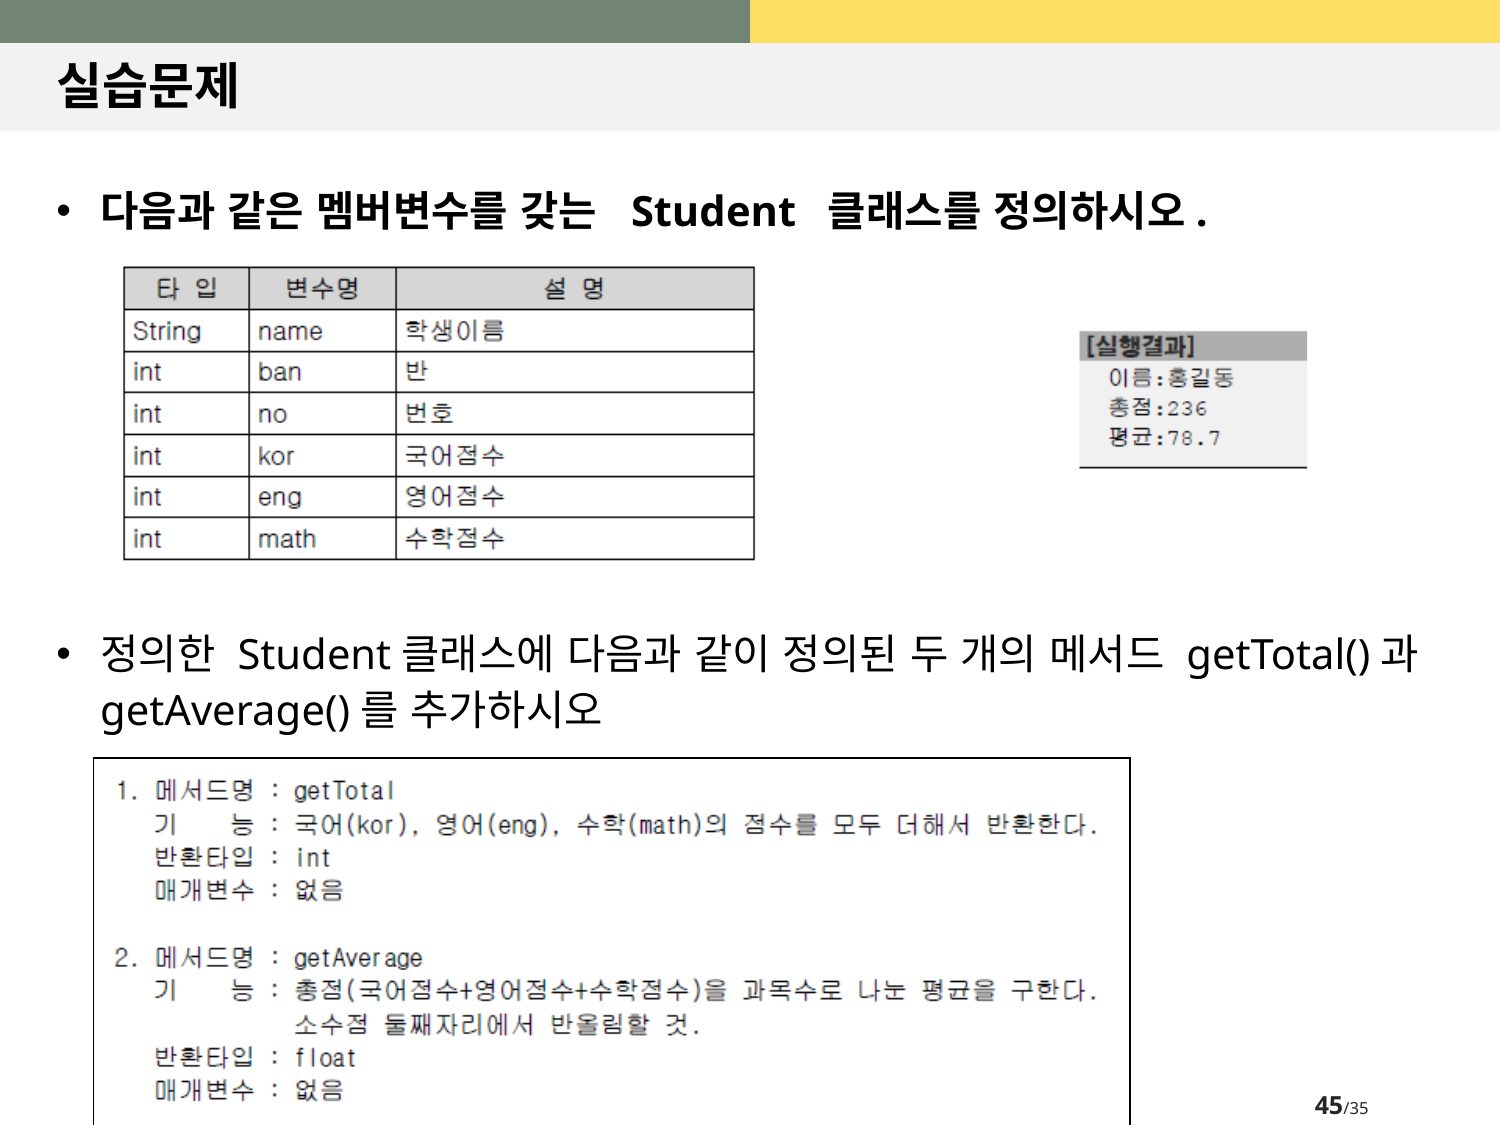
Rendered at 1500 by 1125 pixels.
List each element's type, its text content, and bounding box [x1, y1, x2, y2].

picture [93, 758, 1130, 1125]
picture [1073, 318, 1308, 470]
list 다음과 같은 멤버변수를 갖는 Student 클래스를 정의하시오. 정의한 Student클래스에 다음과 같이 정의된 두 개의 메서드 getTotal()과 getAverage()를 추가하시오 [41, 172, 1459, 1048]
picture [113, 256, 787, 575]
title 실습문제 [41, 42, 1459, 128]
